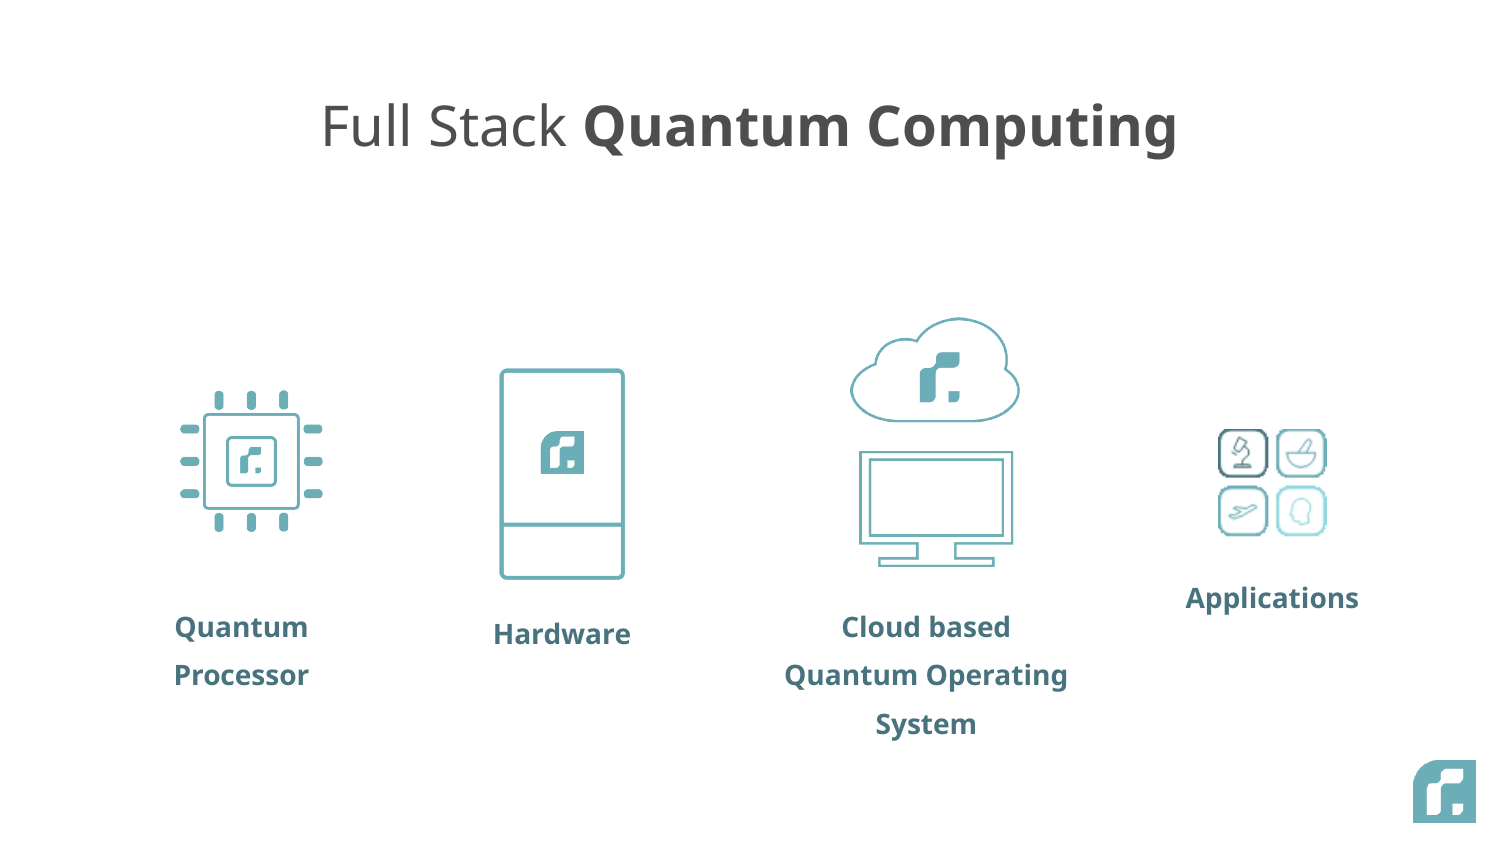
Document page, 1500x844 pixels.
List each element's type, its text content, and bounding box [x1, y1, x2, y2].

text_box Full Stack Quantum Computing [220, 75, 1280, 183]
text_box Quantum Processor [157, 588, 326, 679]
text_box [760, 317, 1093, 711]
picture [1412, 760, 1476, 823]
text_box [1158, 428, 1387, 643]
picture [180, 390, 323, 533]
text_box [477, 368, 647, 666]
